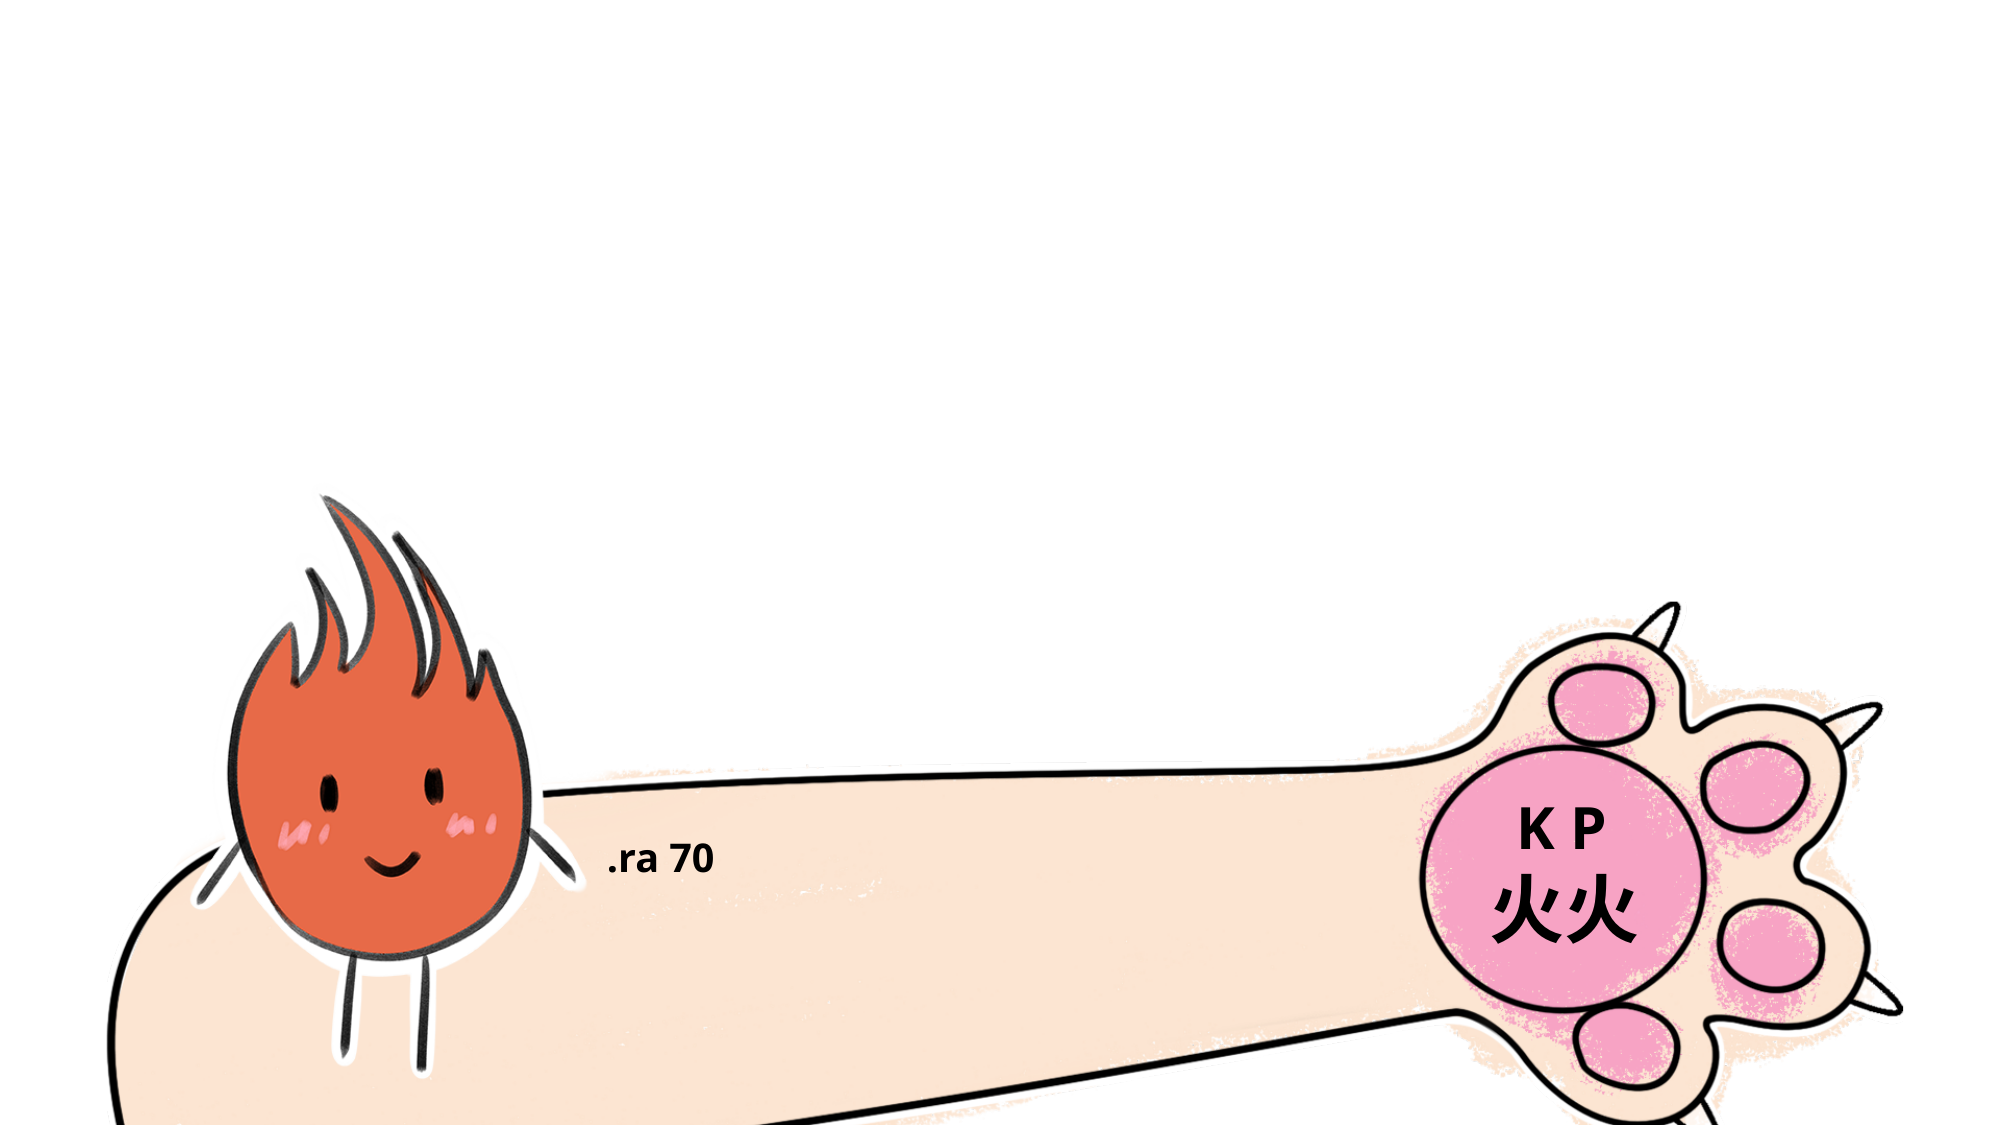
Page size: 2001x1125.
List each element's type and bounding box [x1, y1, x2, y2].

text_box [0, 0, 2000, 1125]
